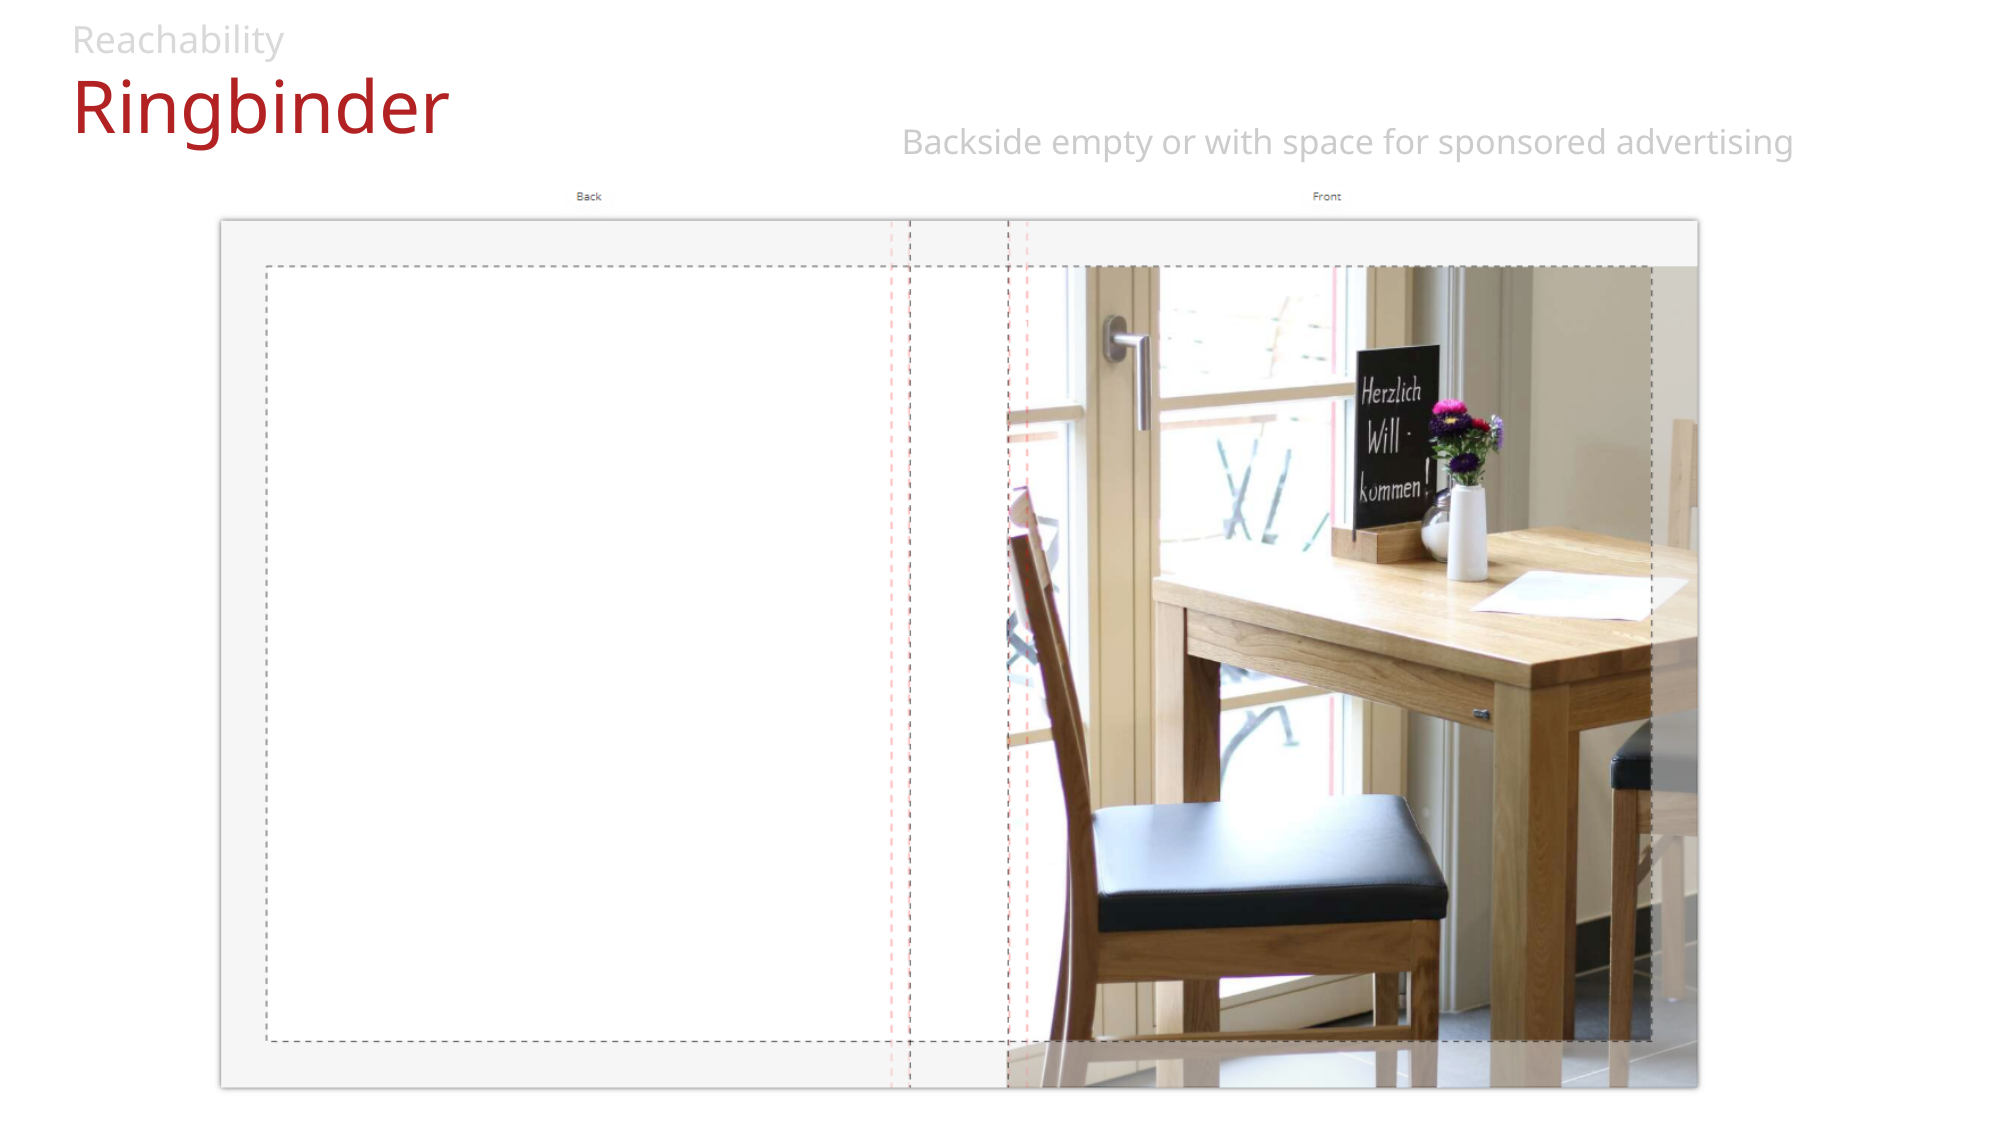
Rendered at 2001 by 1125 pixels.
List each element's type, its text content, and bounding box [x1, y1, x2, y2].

text_box Ringbinder [56, 63, 1032, 173]
text_box Backside empty or with space for sponsored advertising [886, 117, 1862, 178]
text_box Reachability [56, 14, 578, 63]
picture [202, 172, 1718, 1108]
